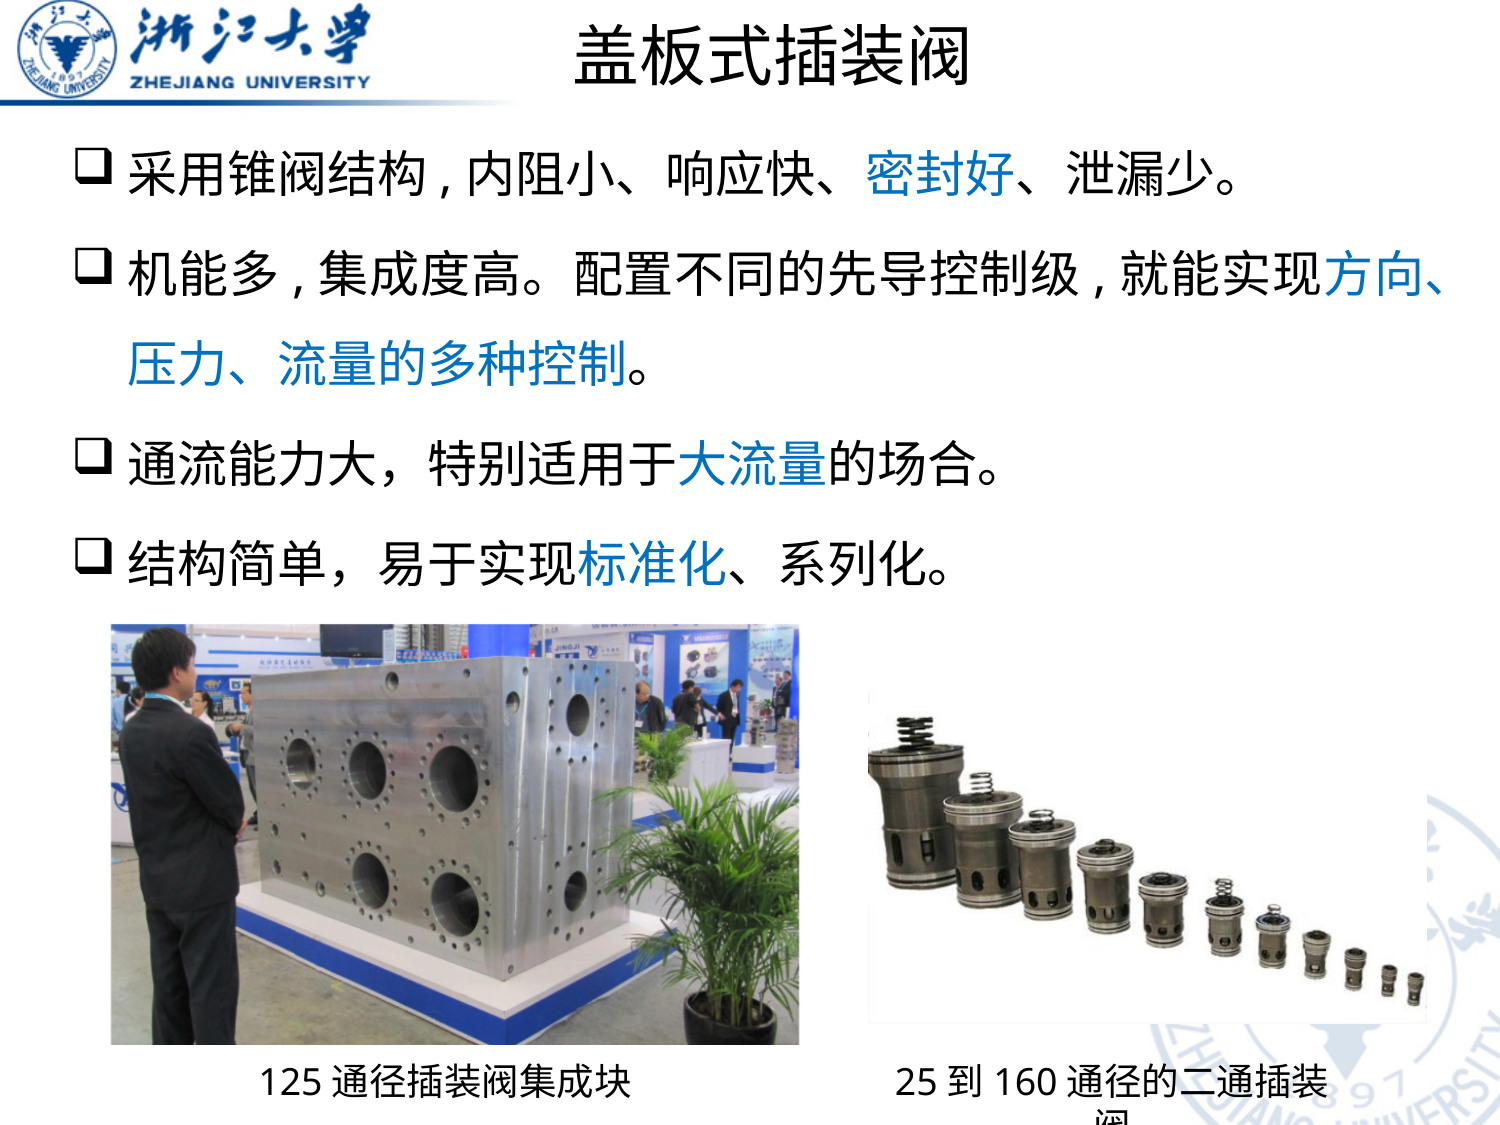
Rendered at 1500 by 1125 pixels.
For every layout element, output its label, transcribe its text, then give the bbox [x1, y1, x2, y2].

text_box 盖板式插装阀 [242, 3, 1305, 105]
picture [0, 0, 1500, 1125]
text_box 25到160通径的二通插装阀 [866, 1050, 1358, 1122]
text_box 采用锥阀结构,内阻小、响应快、密封好、泄漏少。 机能多,集成度高。配置不同的先导控制级,就能实现方向、压力、流量的多种控制。 通流能力大，特别适用于大流量的场合。 结构简单，易于实现标准化、系列化。 [56, 105, 1490, 600]
text_box 125通径插装阀集成块 [242, 1054, 649, 1122]
